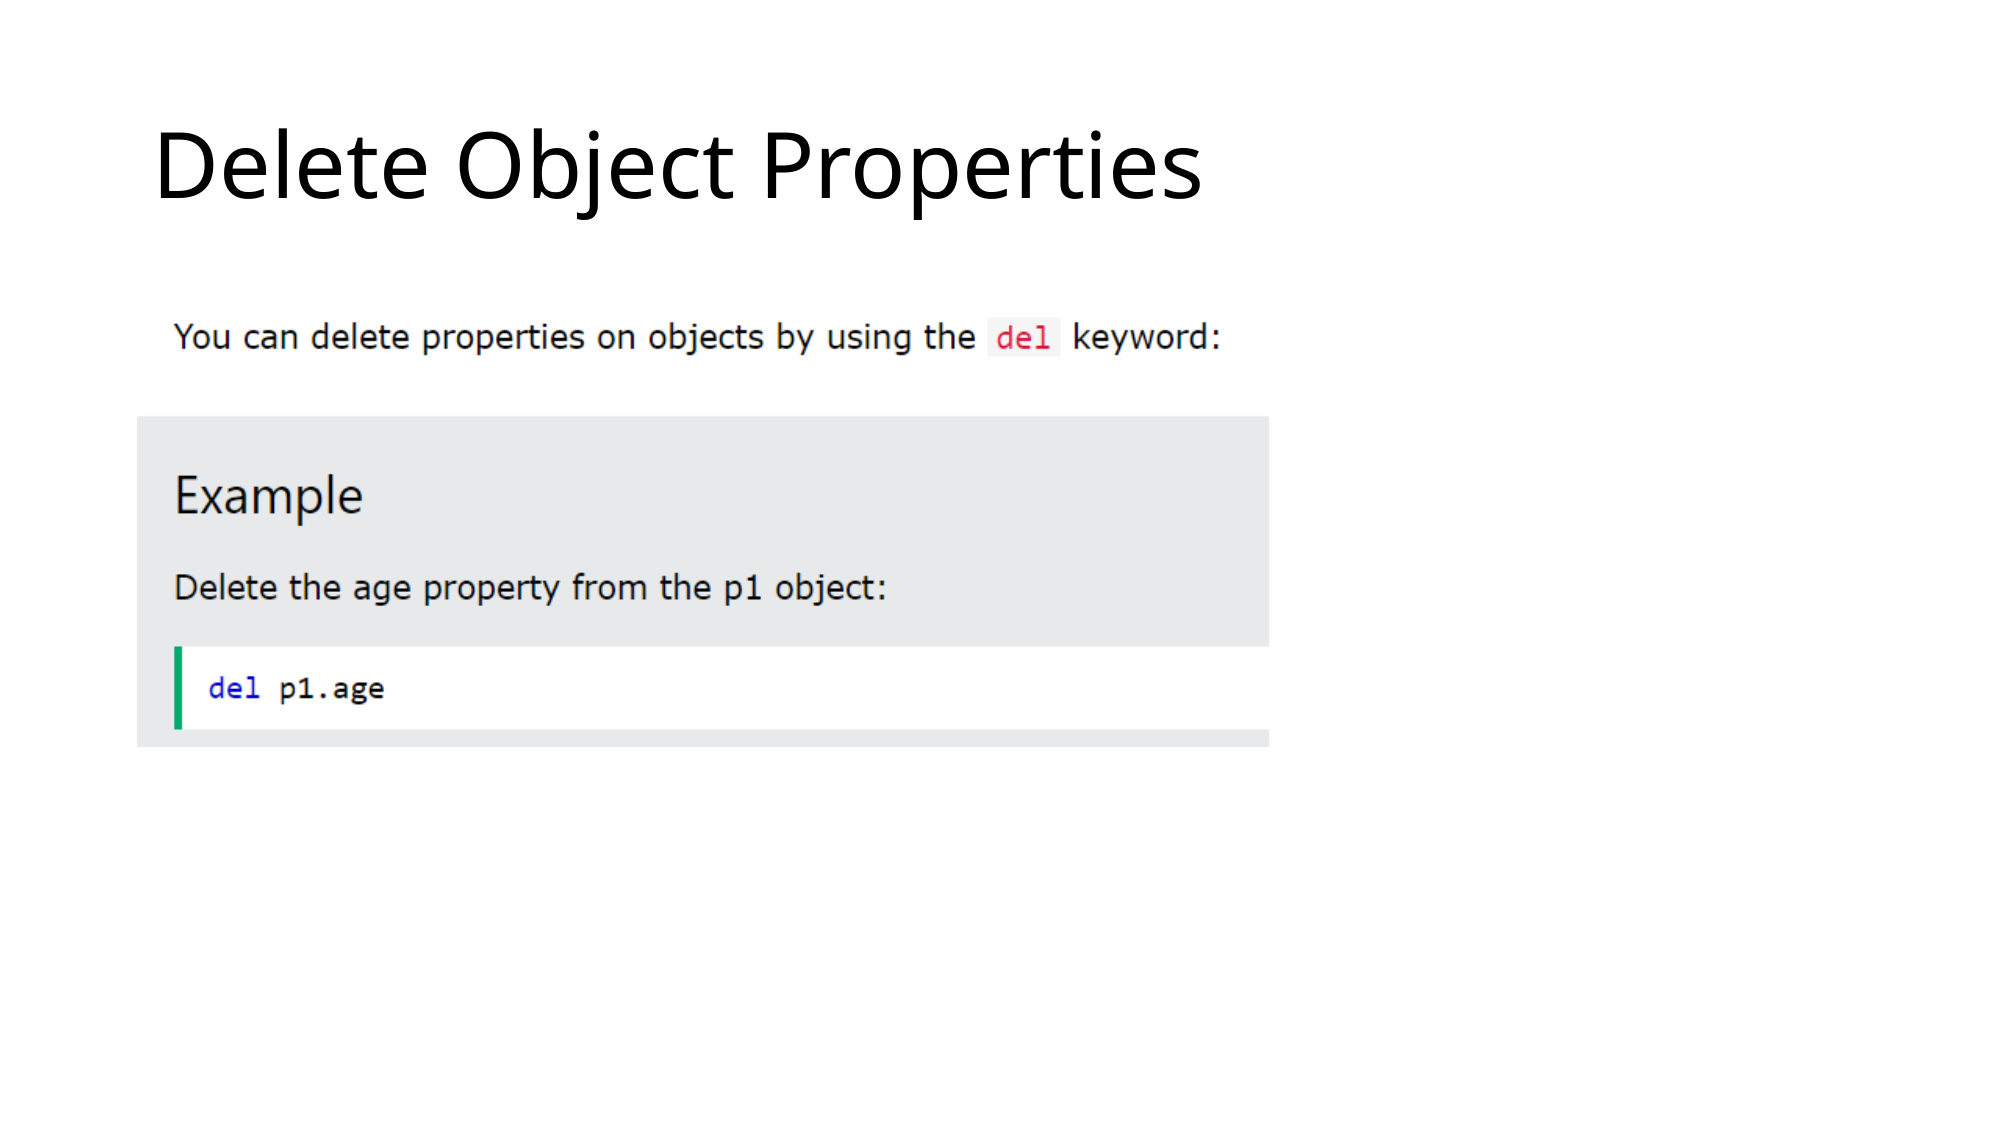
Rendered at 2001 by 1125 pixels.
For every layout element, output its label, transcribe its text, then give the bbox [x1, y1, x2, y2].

title Delete Object Properties [137, 59, 1863, 278]
picture [137, 299, 1269, 747]
